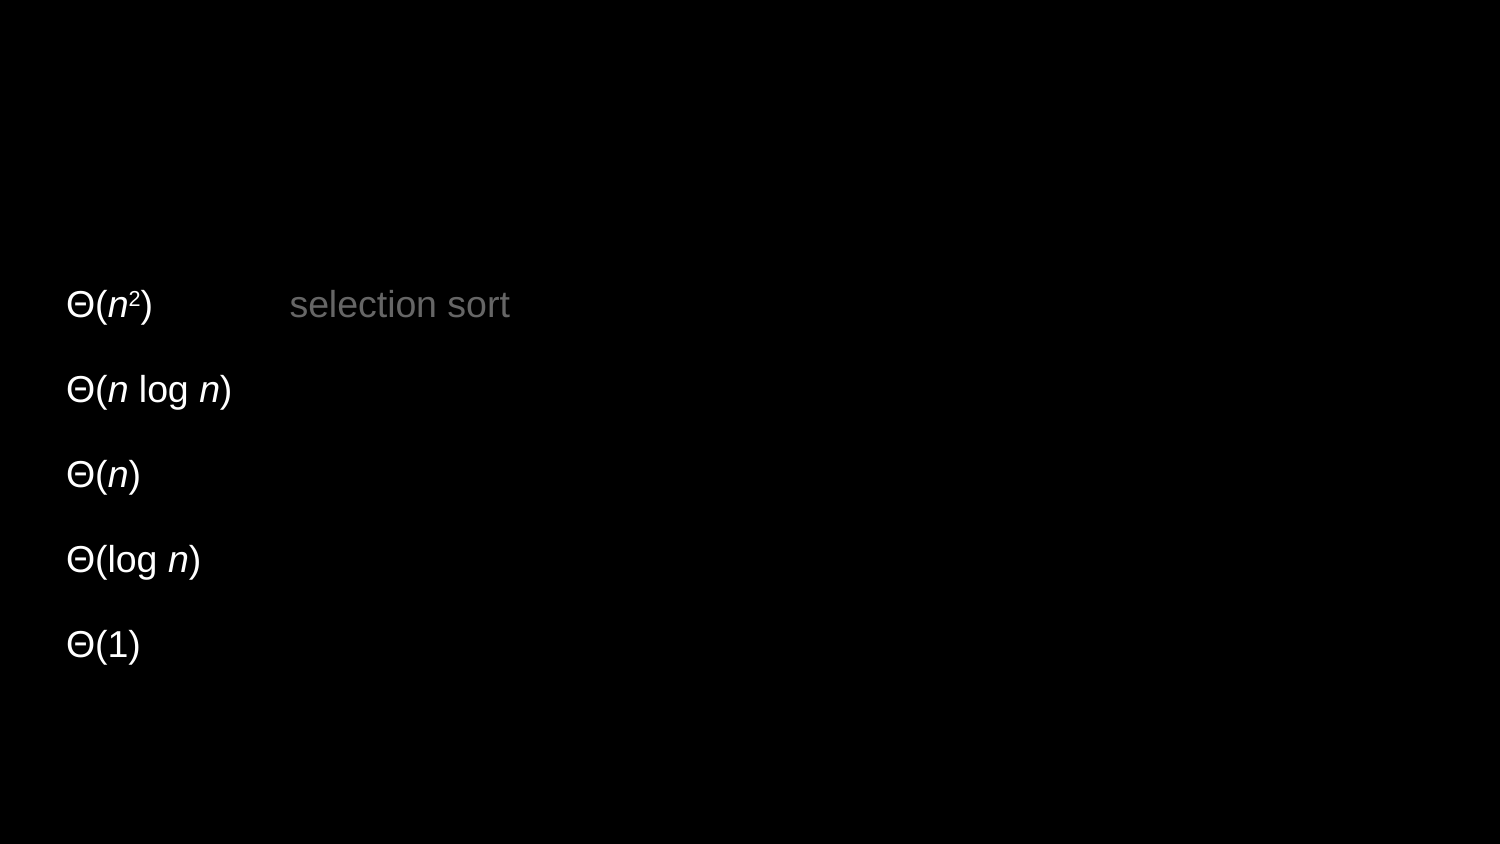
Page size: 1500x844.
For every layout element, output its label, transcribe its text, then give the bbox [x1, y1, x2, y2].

list Θ(n2) selection sort Θ(n log n) Θ(n) Θ(log n) Θ(1) [51, 189, 1449, 750]
